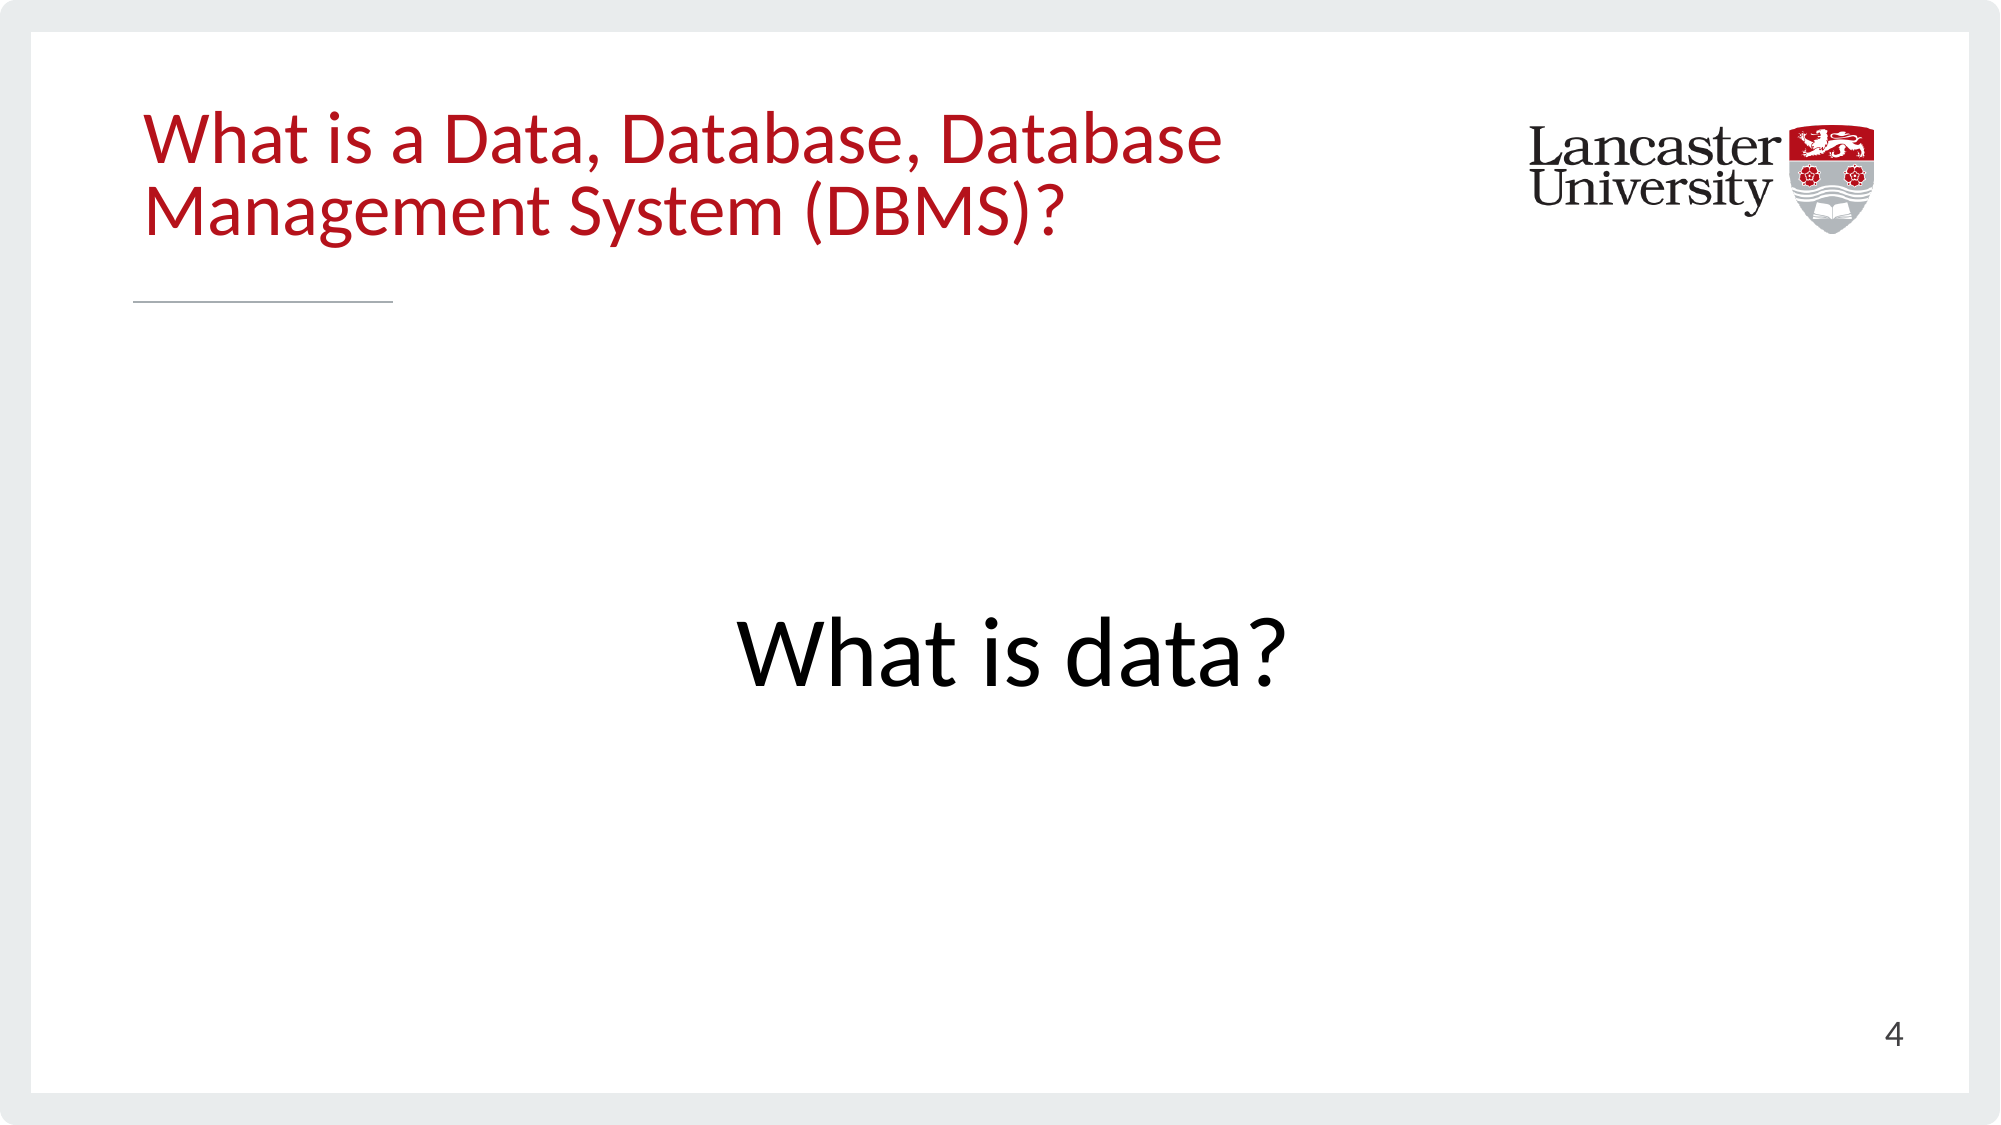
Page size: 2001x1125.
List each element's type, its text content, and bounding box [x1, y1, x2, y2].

text_box What is data? [721, 578, 1500, 714]
slide_number 4 [1468, 1001, 1919, 1061]
title What is a Data, Database, Database Management System (DBMS)? [128, 78, 1448, 279]
